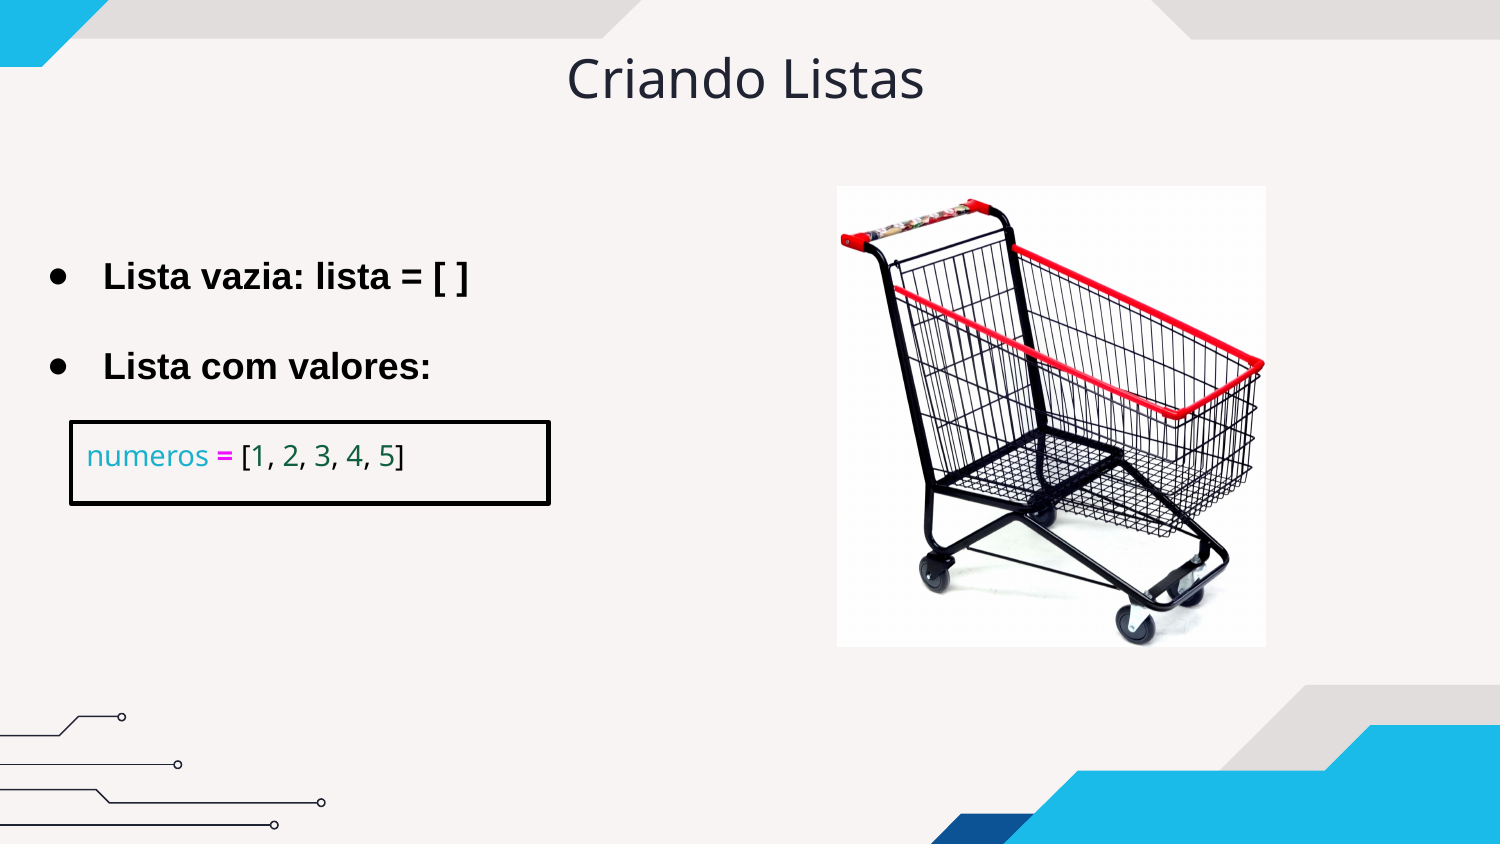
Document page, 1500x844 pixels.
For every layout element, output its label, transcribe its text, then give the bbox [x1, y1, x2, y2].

subtitle Lista vazia: lista = [ ] Lista com valores: [13, 237, 732, 583]
picture [837, 186, 1266, 647]
text_box numeros = [1, 2, 3, 4, 5] [71, 421, 549, 504]
text_box Criando Listas [390, 28, 1103, 124]
